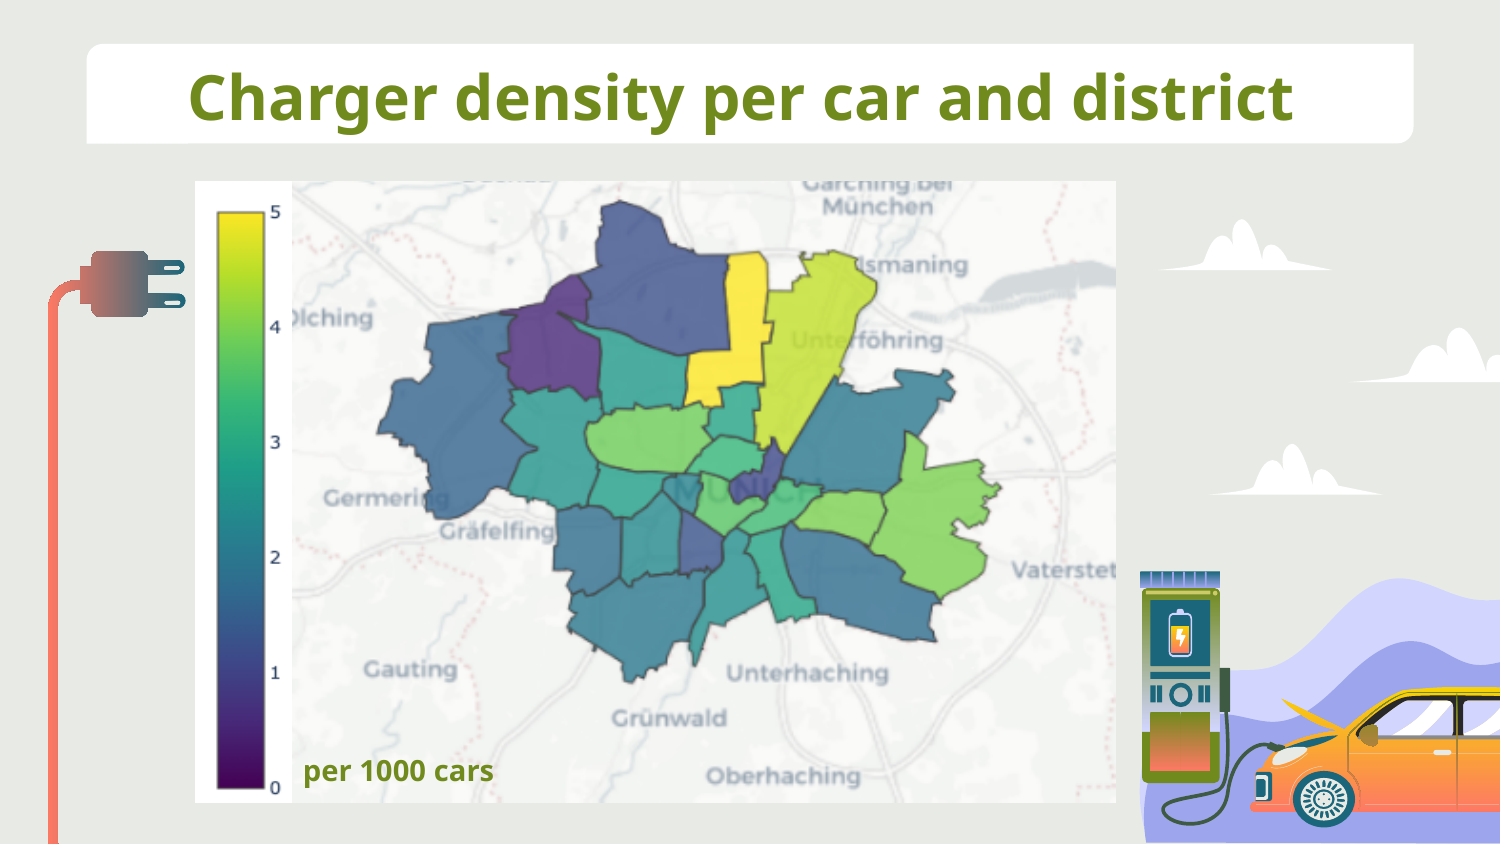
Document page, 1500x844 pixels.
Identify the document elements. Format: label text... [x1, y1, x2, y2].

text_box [1114, 578, 1500, 844]
text_box [86, 43, 1414, 144]
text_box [1289, 686, 1500, 829]
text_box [1140, 571, 1286, 826]
picture [195, 181, 1116, 804]
title Charger density per car and district [116, 42, 1383, 138]
text_box [1158, 219, 1333, 271]
text_box [1208, 443, 1383, 495]
